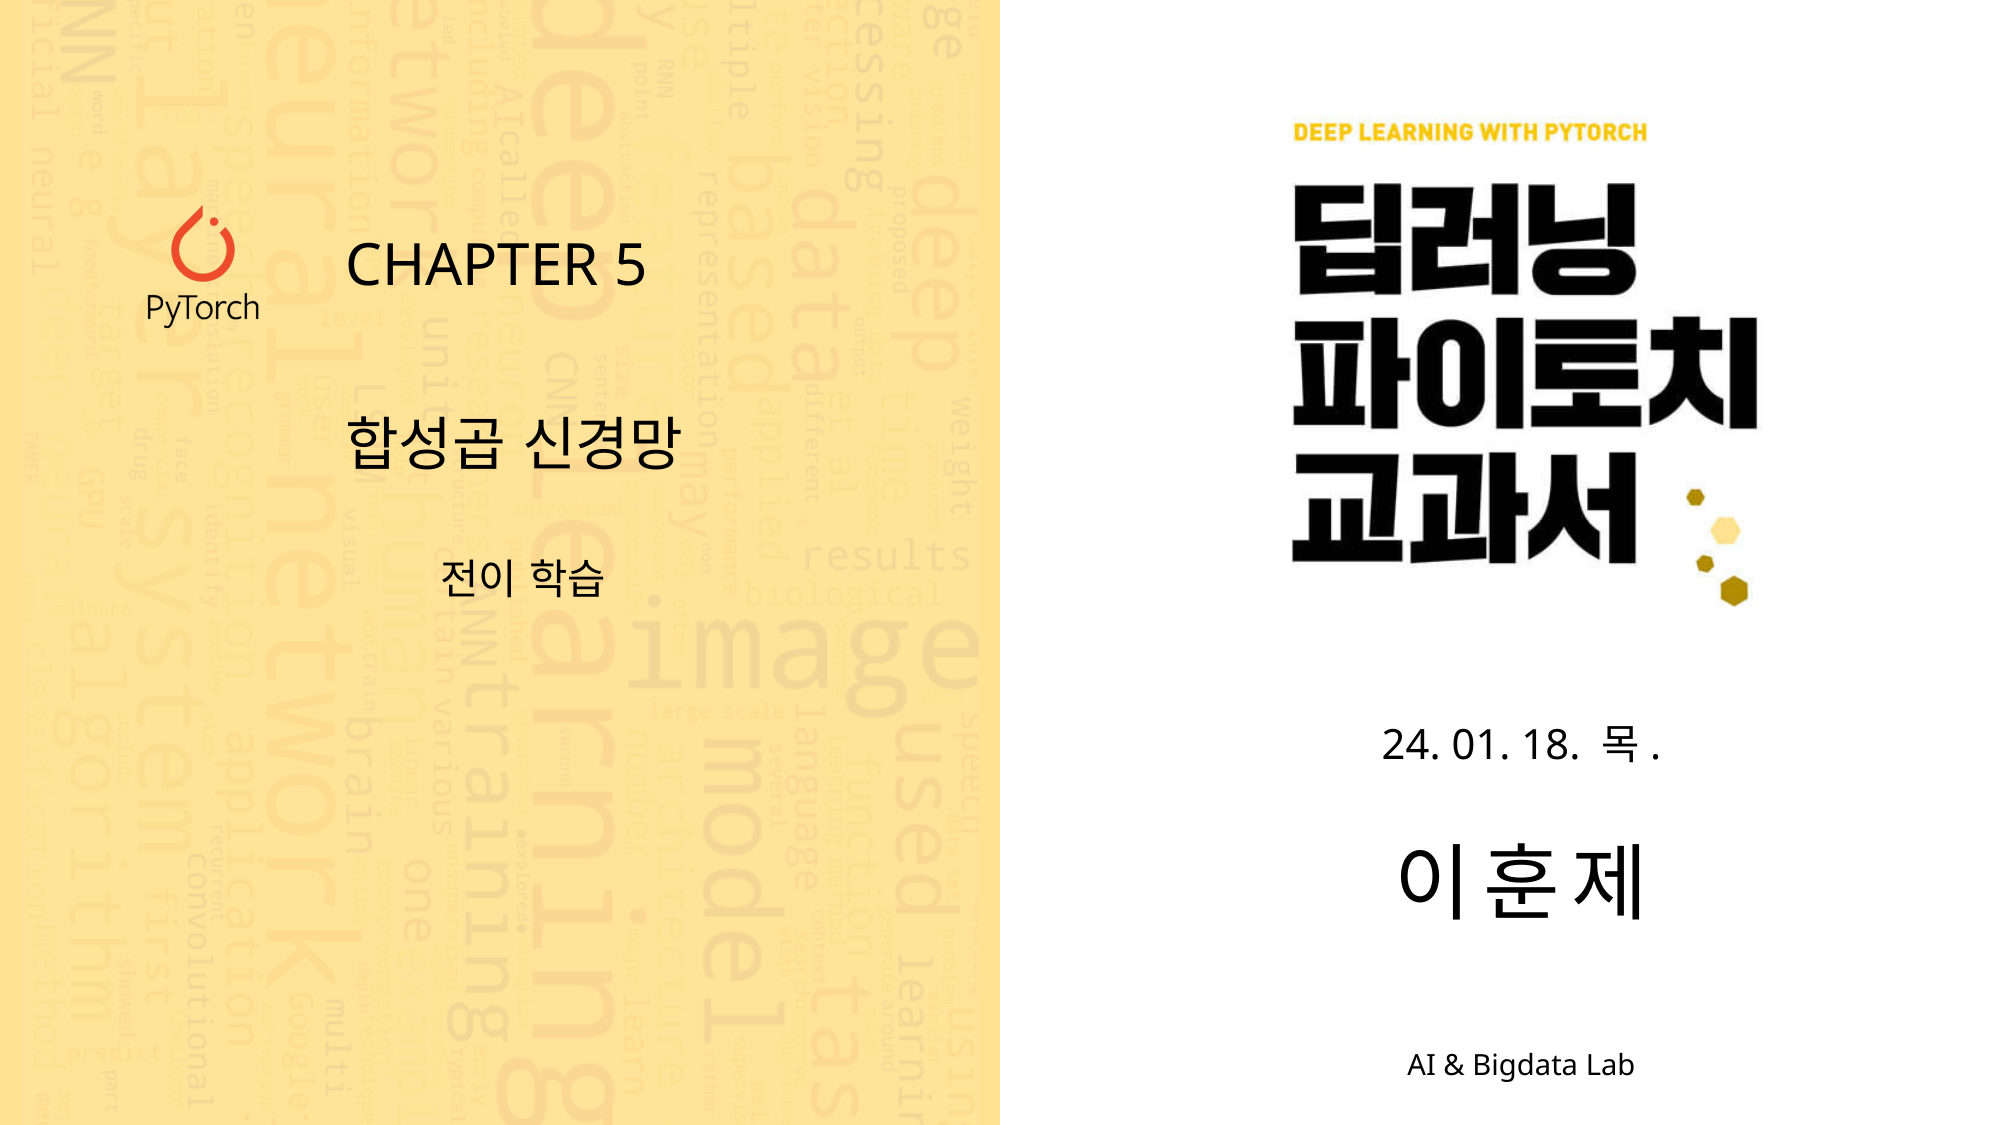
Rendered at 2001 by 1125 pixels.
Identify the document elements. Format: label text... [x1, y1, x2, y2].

text_box CHAPTER 5 [330, 210, 797, 324]
text_box 합성곱 신경망 [330, 390, 760, 504]
text_box 이훈제 [1268, 829, 1775, 943]
text_box 전이 학습 [171, 545, 876, 610]
text_box 24. 01. 18. 목. [1308, 710, 1735, 782]
picture [1266, 99, 1777, 612]
picture [145, 203, 262, 332]
